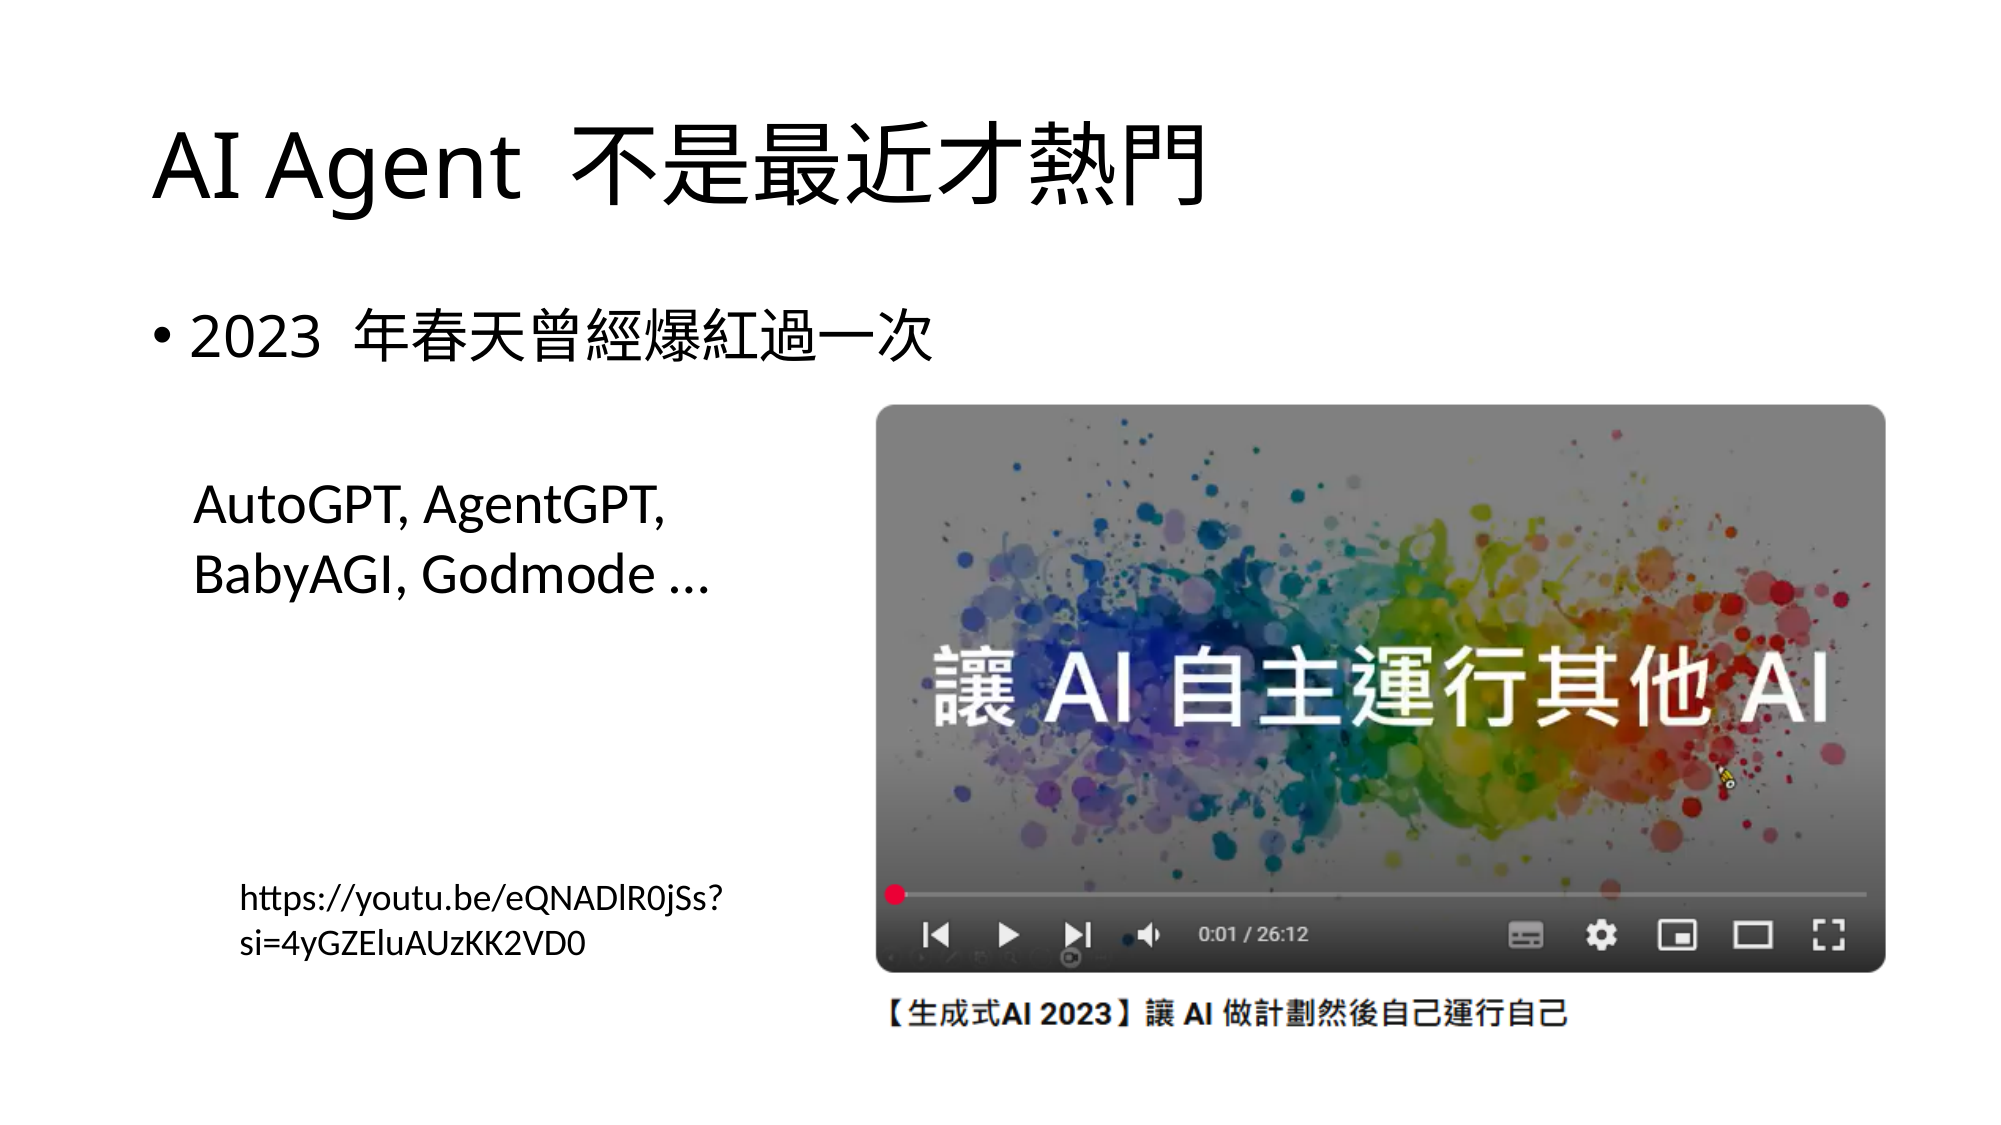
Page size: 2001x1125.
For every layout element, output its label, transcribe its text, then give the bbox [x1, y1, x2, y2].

picture [870, 396, 1897, 1036]
title AI Agent 不是最近才熱門 [137, 59, 1863, 278]
list 2023 年春天曾經爆紅過一次 [137, 299, 1863, 1014]
text_box AutoGPT, AgentGPT, BabyAGI, Godmode … [178, 457, 779, 613]
text_box https://youtu.be/eQNADlR0jSs?si=4yGZEluAUzKK2VD0 [224, 865, 825, 971]
